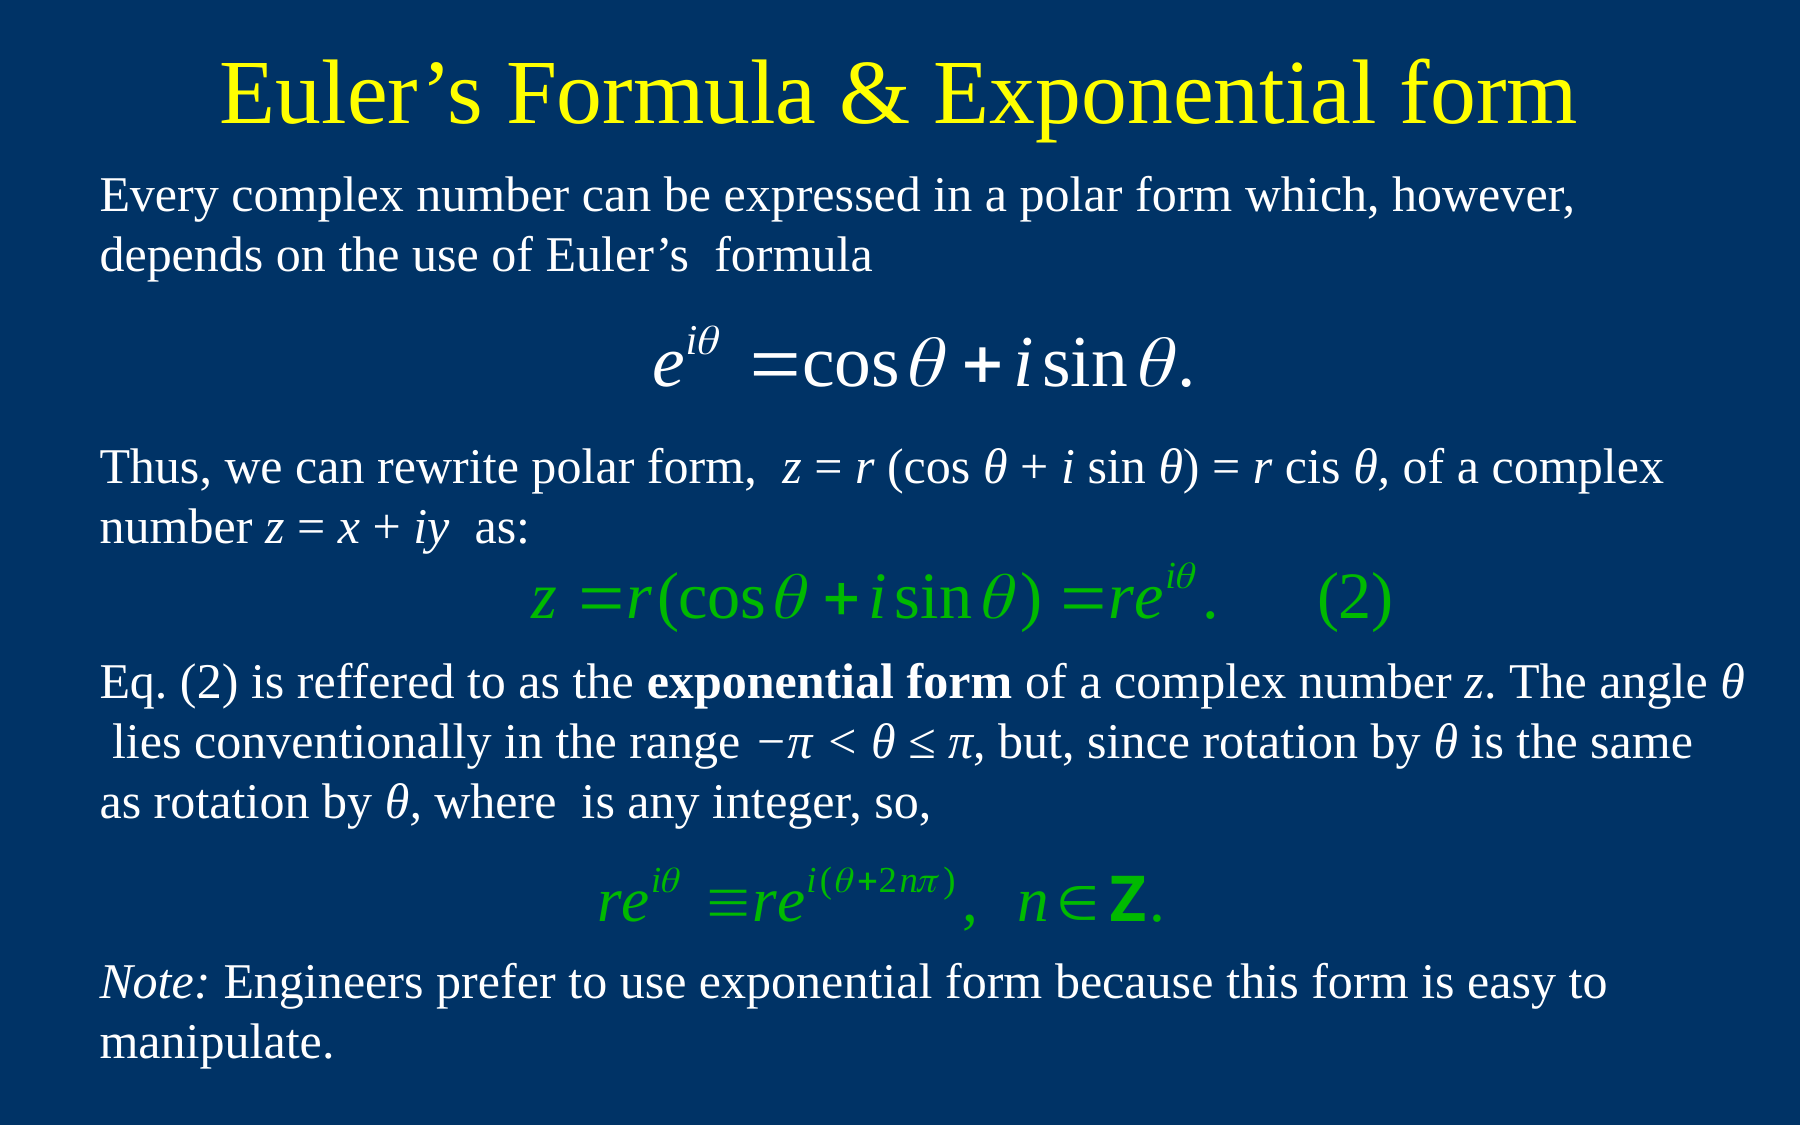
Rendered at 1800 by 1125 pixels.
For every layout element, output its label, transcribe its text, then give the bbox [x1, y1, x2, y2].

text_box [592, 857, 1168, 940]
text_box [524, 551, 1399, 641]
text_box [648, 313, 1196, 397]
title Euler’s Formula & Exponential form [134, 37, 1666, 138]
